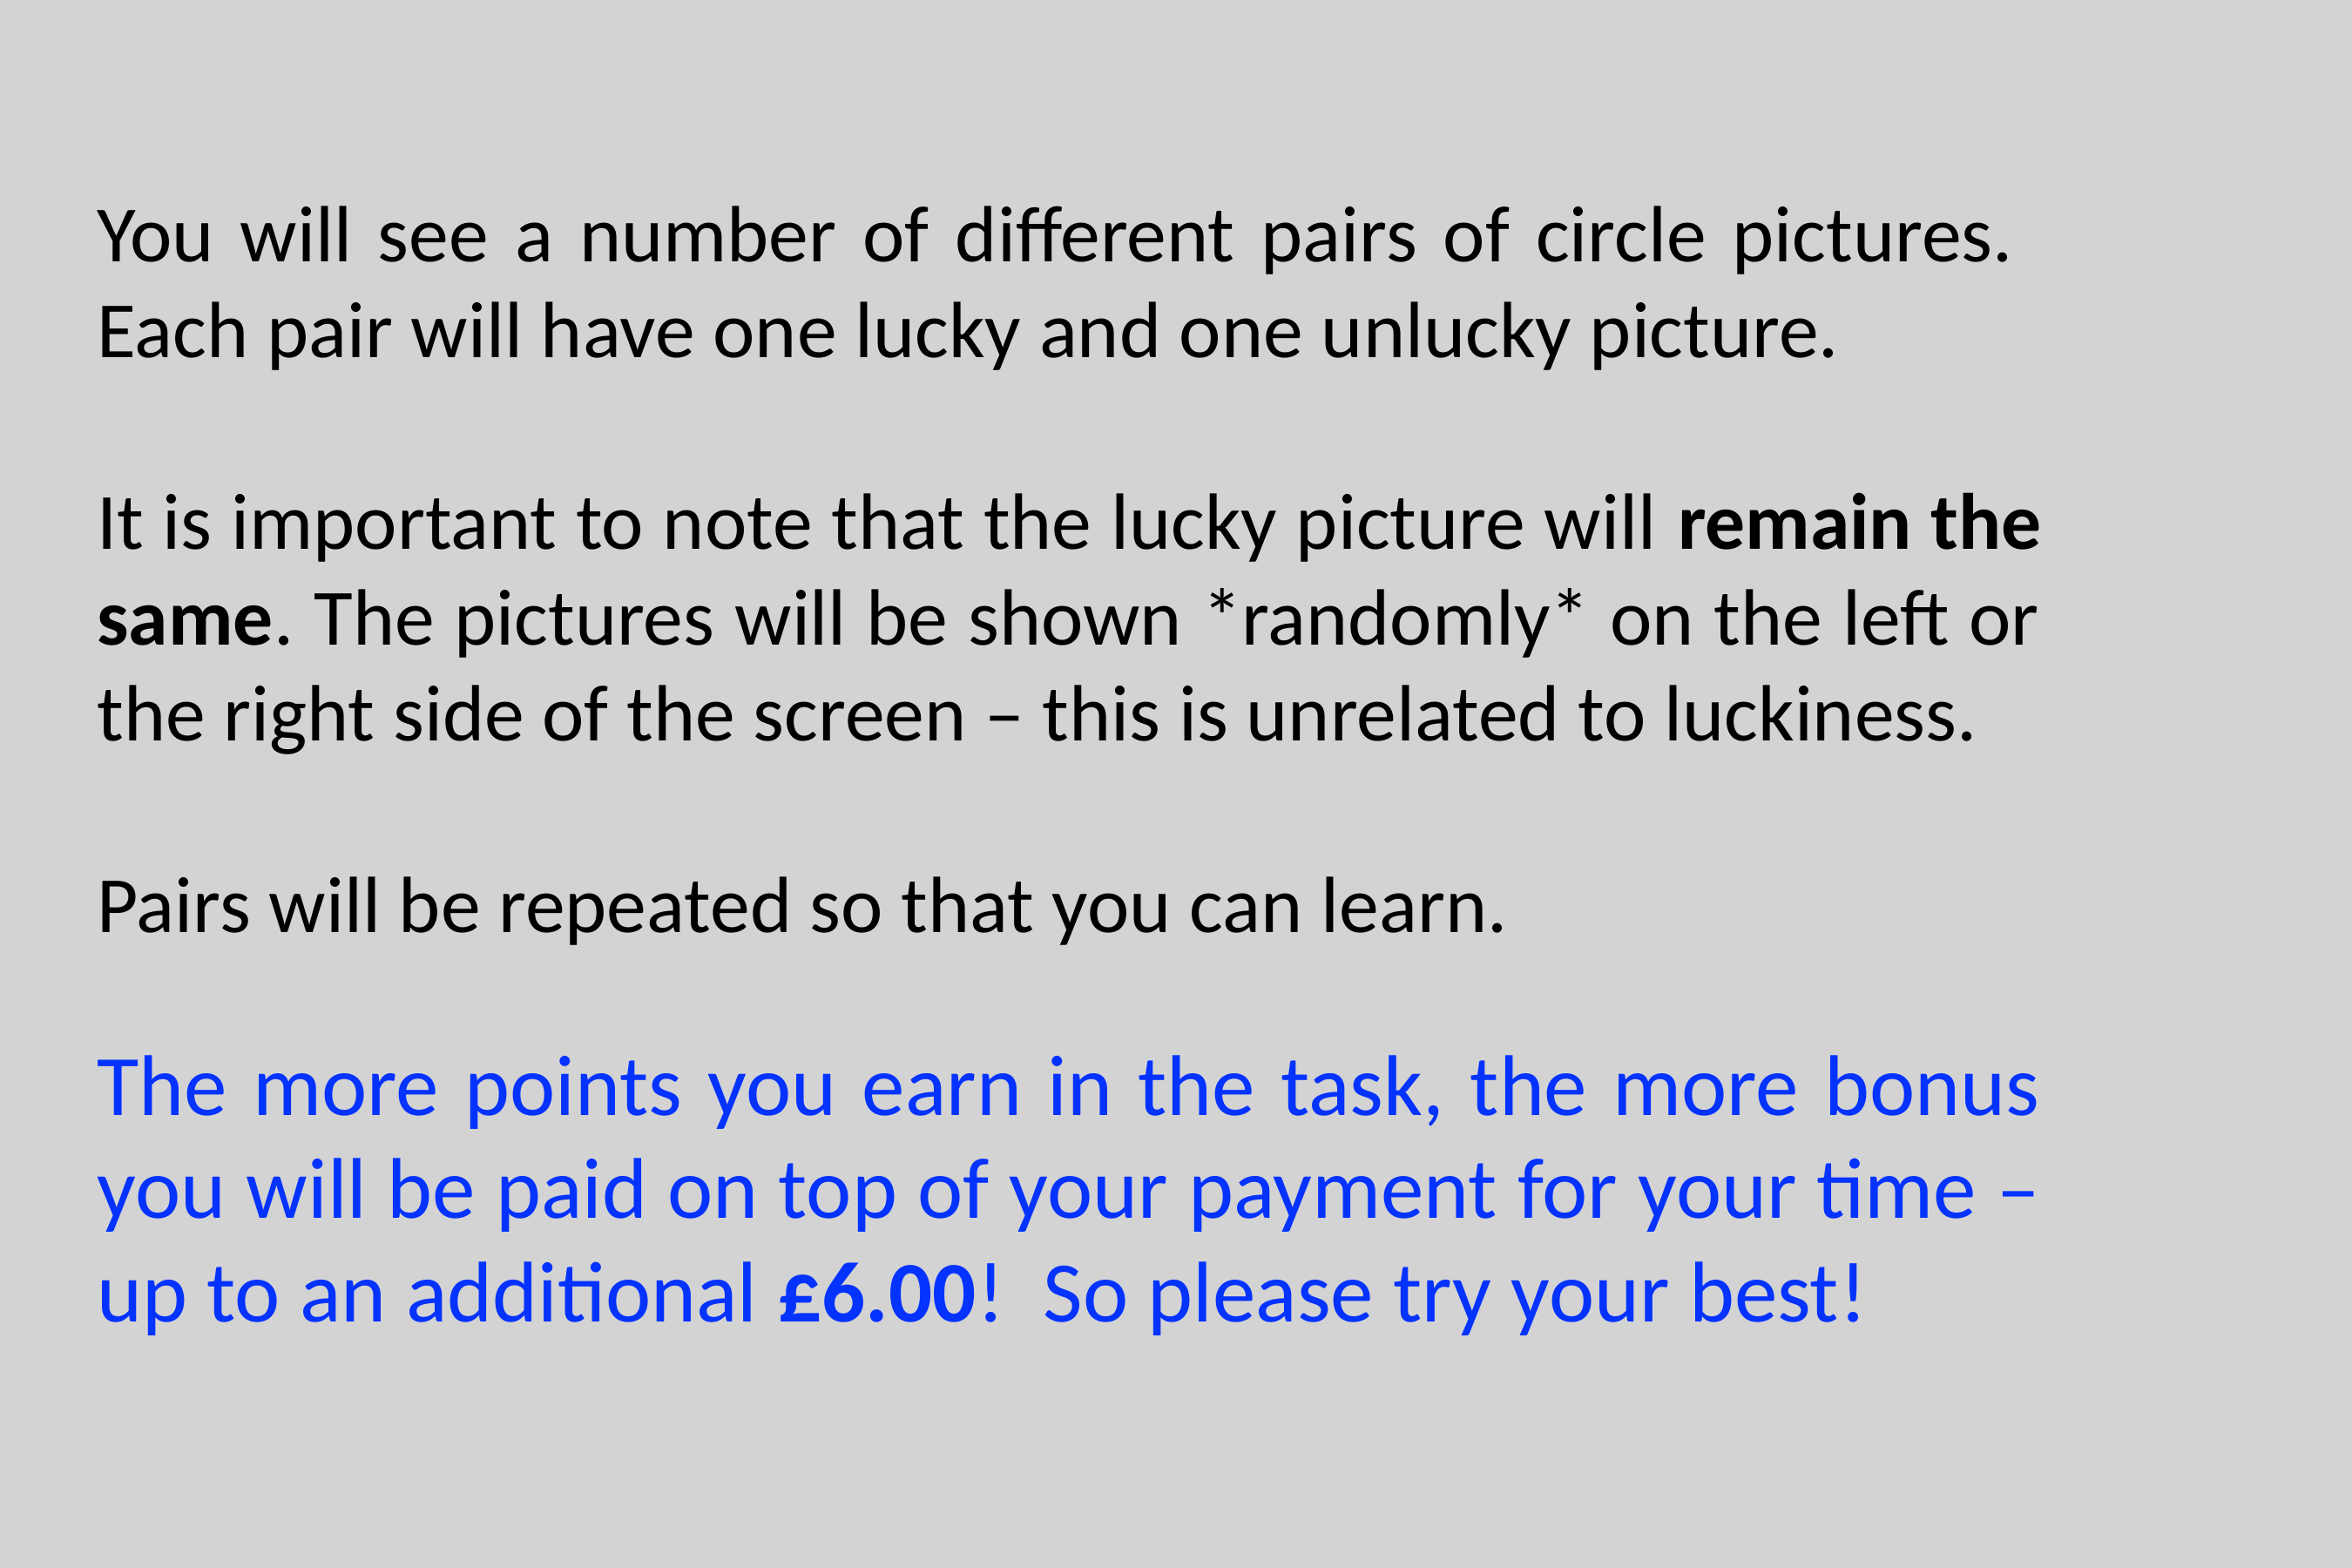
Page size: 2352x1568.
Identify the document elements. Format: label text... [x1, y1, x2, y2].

text_box You will see a number of different pairs of circle pictures. Each pair will have one lucky and one unlucky picture. It is important to note that the lucky picture will remain the same. The pictures will be shown *randomly* on the left or the right side of the screen – this is unrelated to luckiness. Pairs will be repeated so that you can learn. The more points you earn in the task, the more bonus you will be paid on top of your payment for your time – up to an additional £6.00! So please try your best! [84, 79, 2056, 1450]
